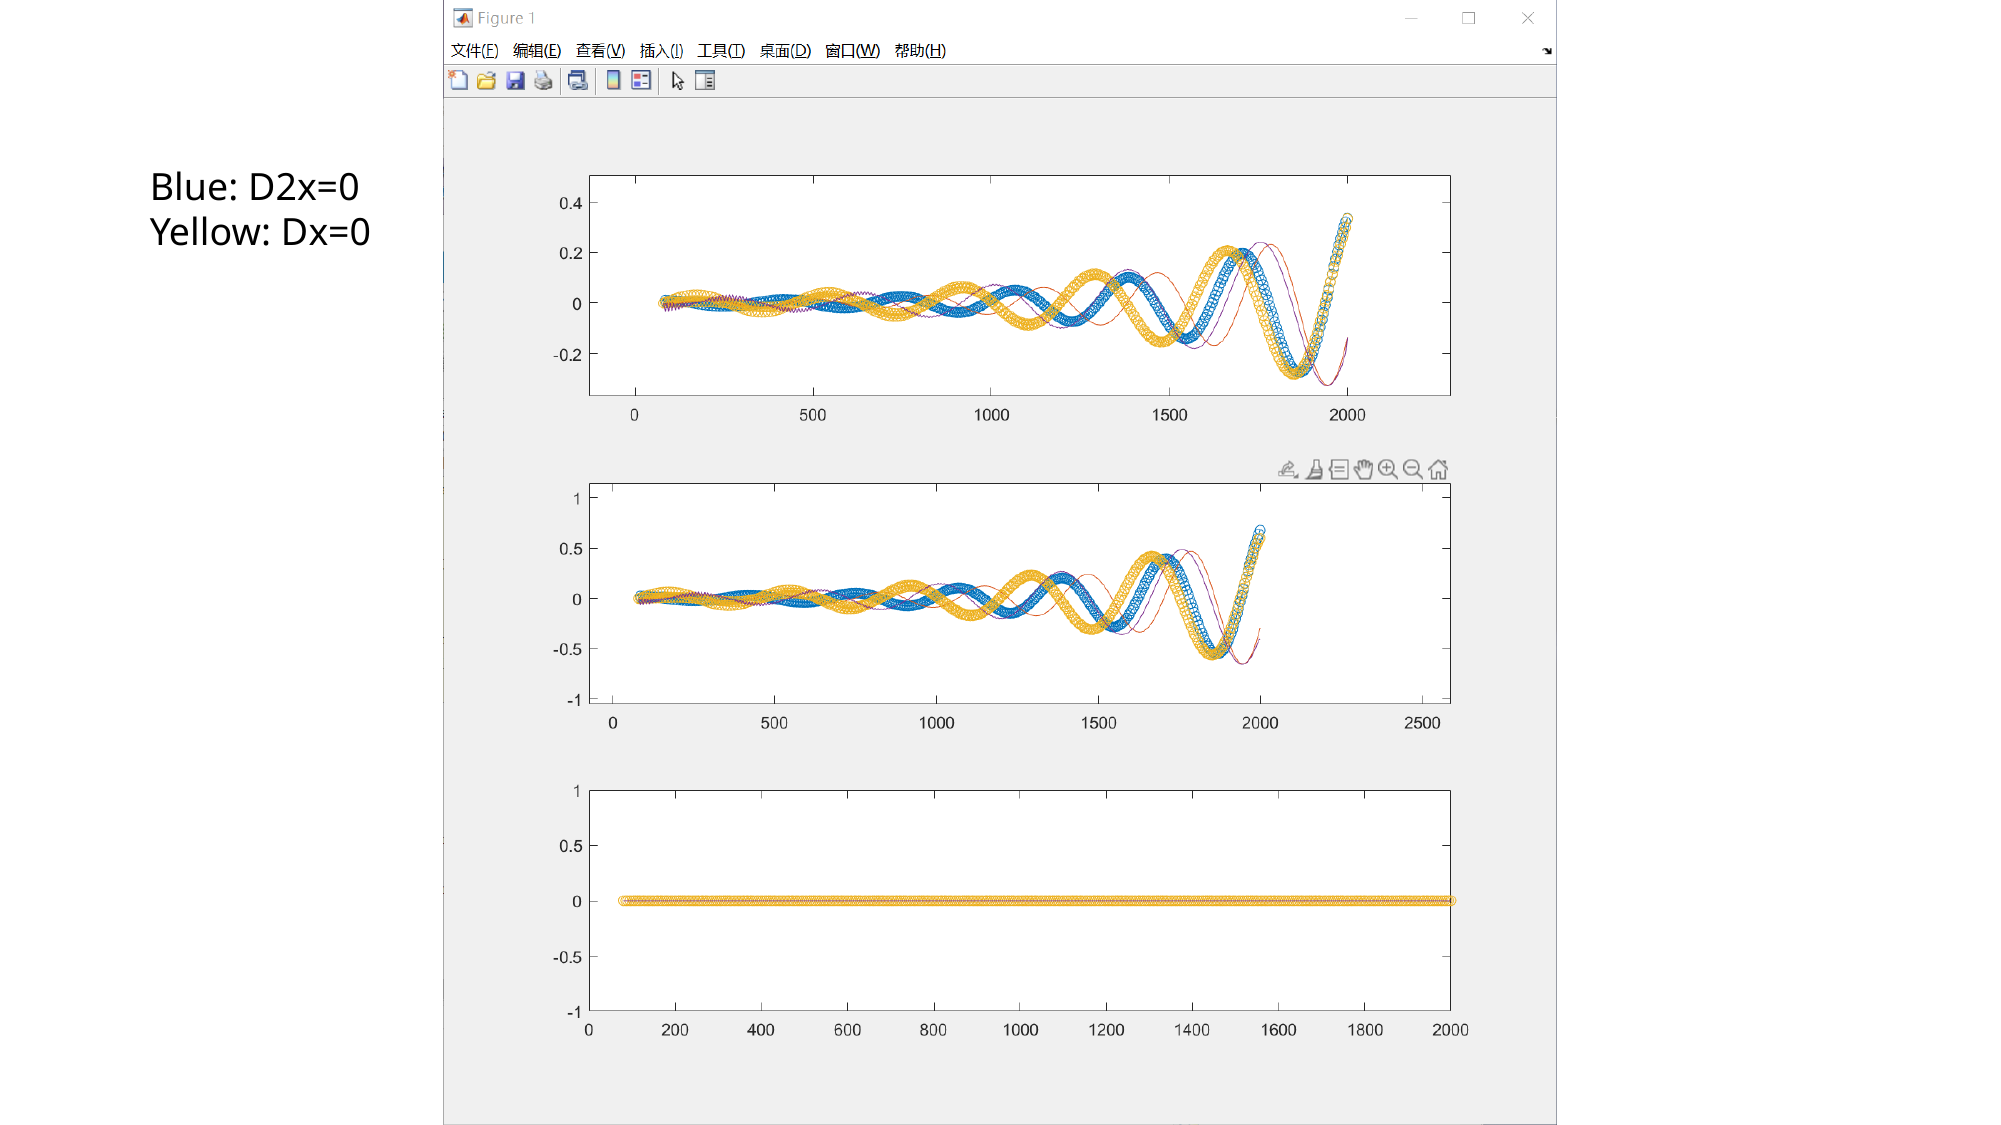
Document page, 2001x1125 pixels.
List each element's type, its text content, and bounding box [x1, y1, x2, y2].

text_box Blue: D2x=0 Yellow: Dx=0 [135, 155, 386, 260]
picture [443, 0, 1557, 1125]
